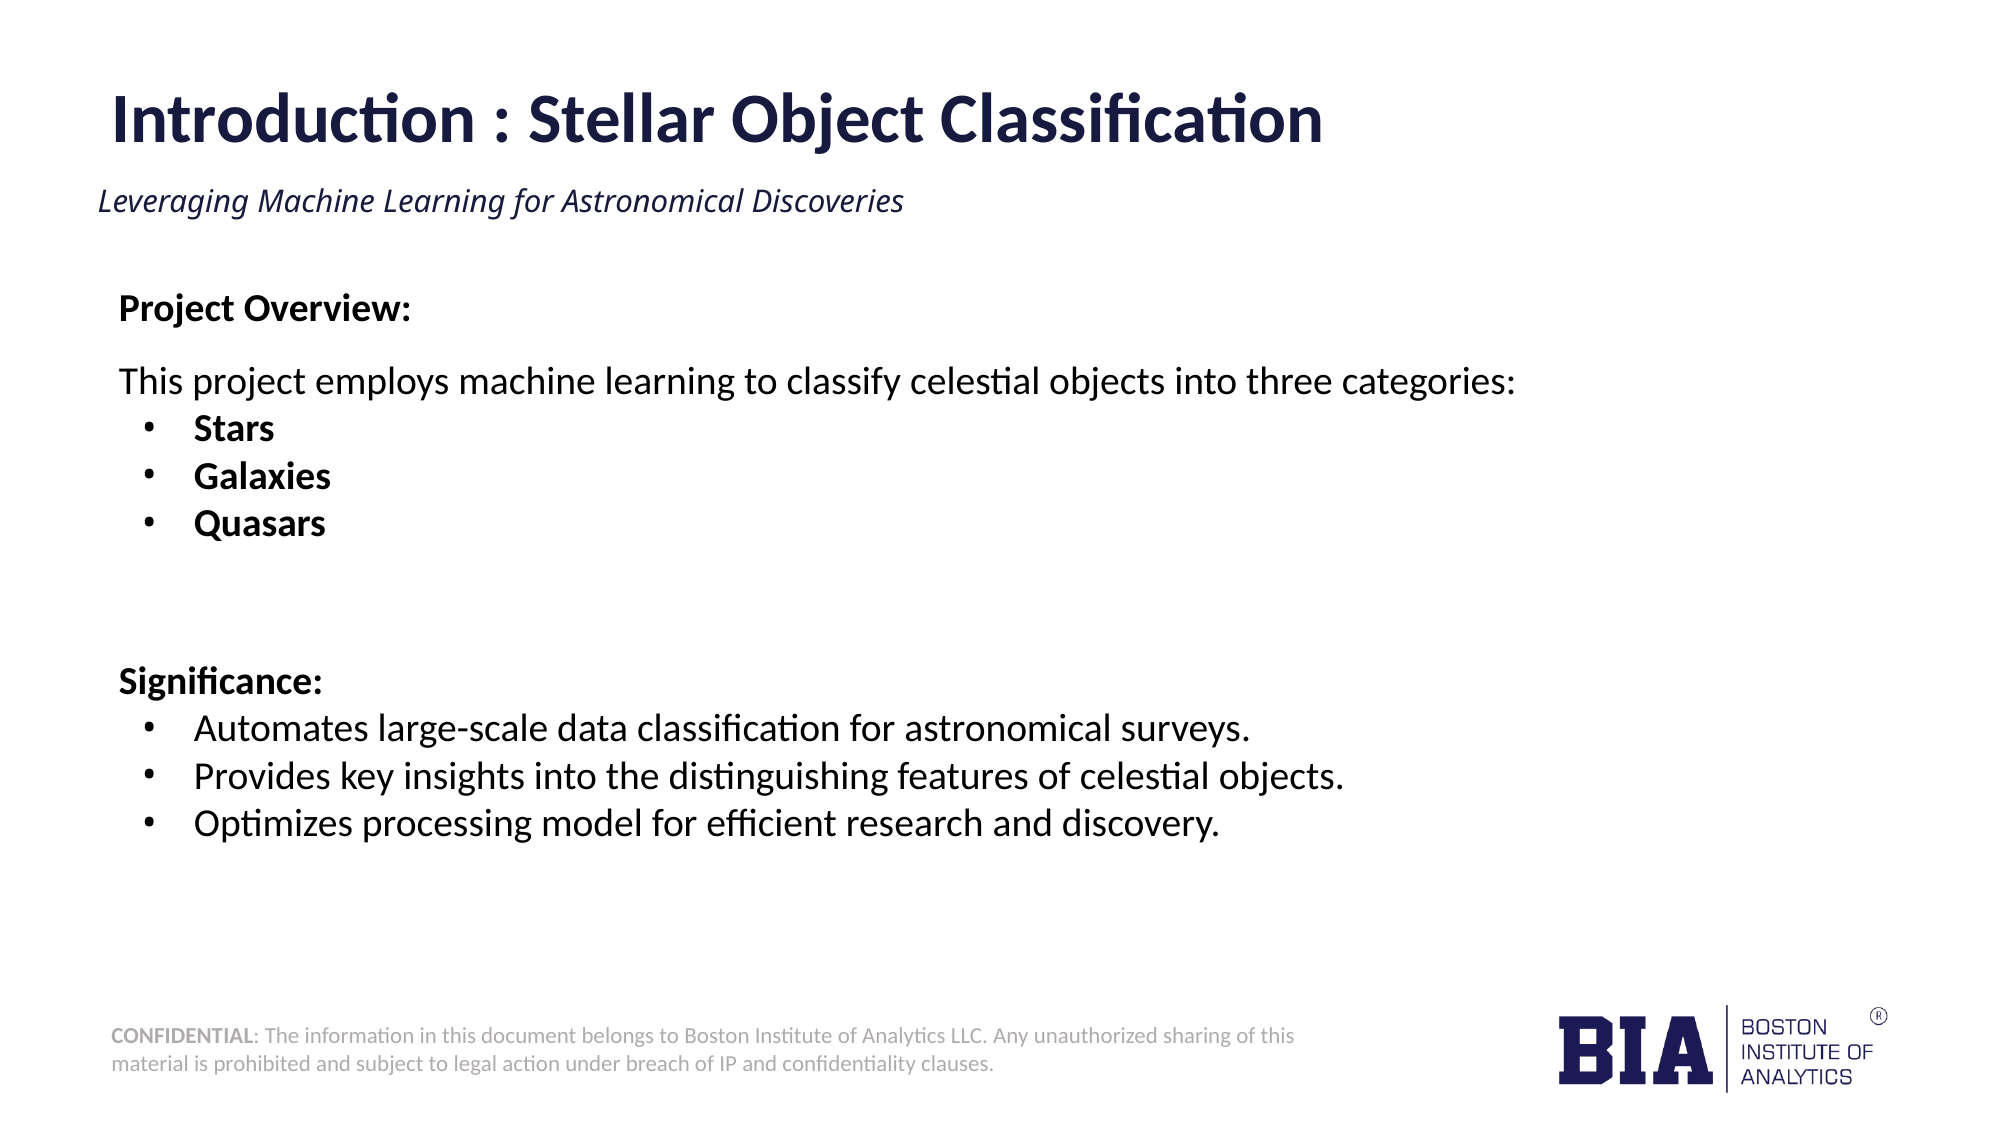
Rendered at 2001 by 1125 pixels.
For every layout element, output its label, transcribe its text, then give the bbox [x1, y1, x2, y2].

picture [1557, 1003, 1889, 1094]
list Project Overview: This project employs machine learning to classify celestial objects into three categories: Stars Galaxies Quasars Significance: Automates large-scale data classification for astronomical surveys. Provides key insights into the distinguishing features of celestial objects. Optimizes processing model for efficient research and discovery. [110, 274, 1890, 997]
title Introduction : Stellar Object Classification [110, 42, 1890, 197]
text_box Leveraging Machine Learning for Astronomical Discoveries [90, 173, 913, 227]
